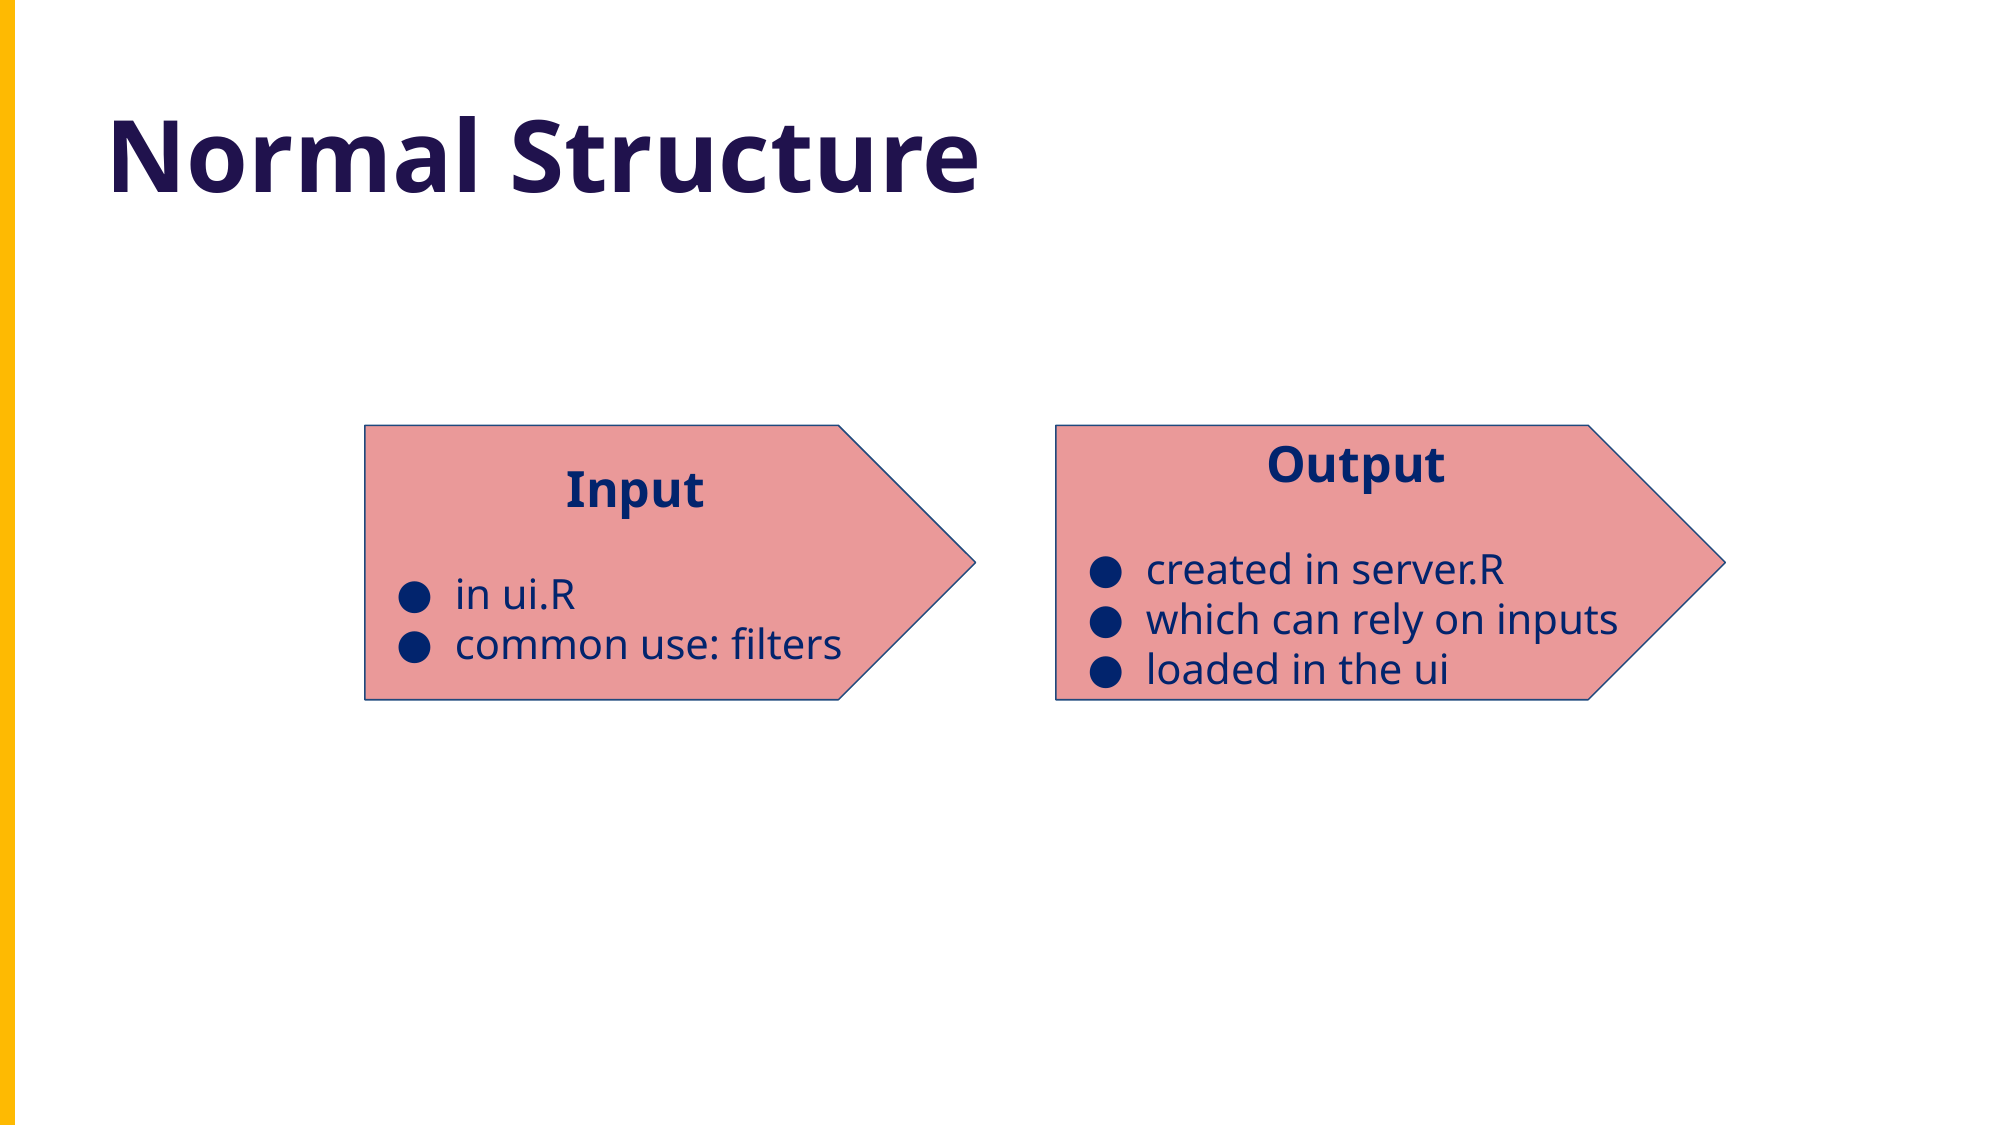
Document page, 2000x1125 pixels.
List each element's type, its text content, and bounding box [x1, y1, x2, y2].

text_box Output created in server.R which can rely on inputs loaded in the ui [1055, 425, 1726, 700]
text_box Input in ui.R common use: filters [364, 425, 976, 700]
text_box Normal Structure [90, 84, 1304, 316]
